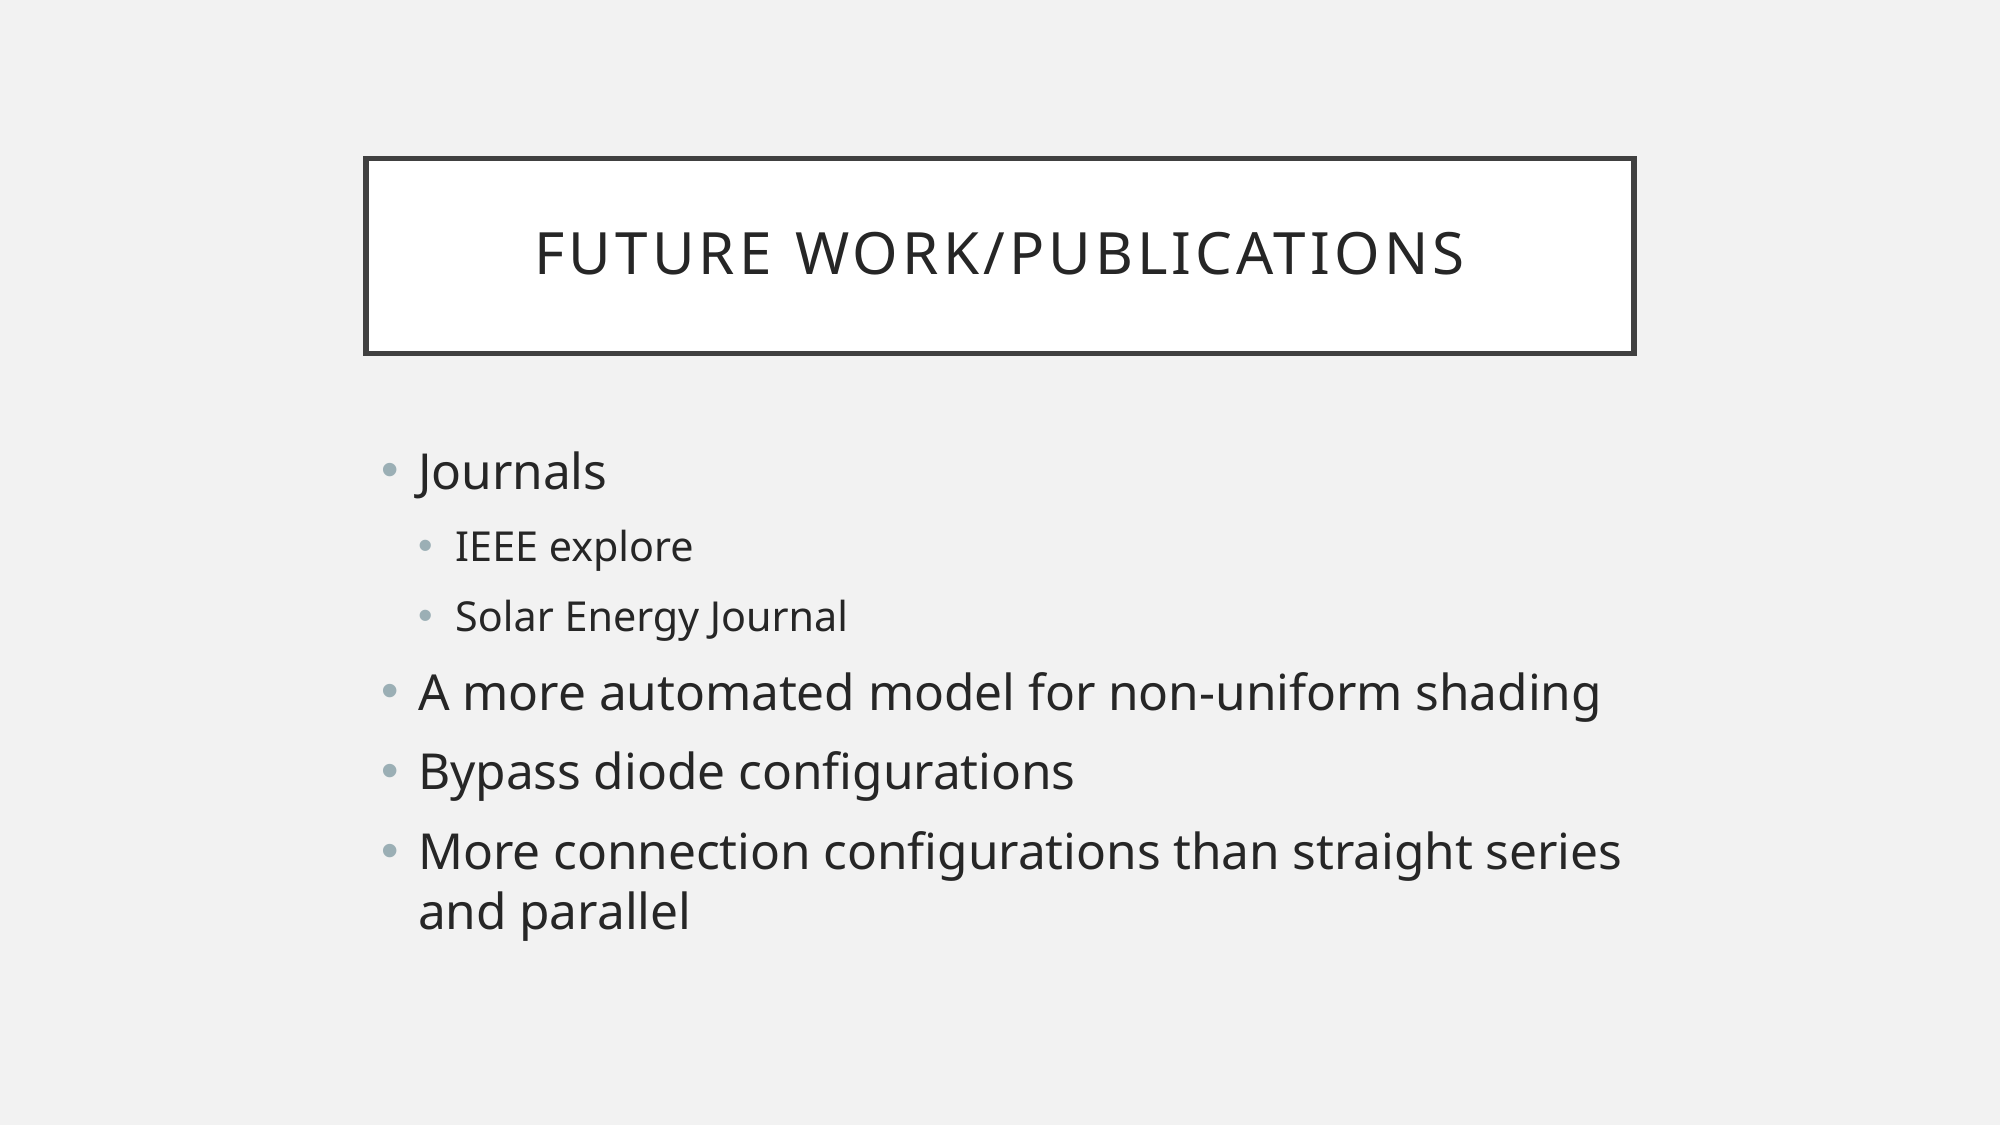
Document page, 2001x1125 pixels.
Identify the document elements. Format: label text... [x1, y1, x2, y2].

title Future work/Publications [363, 156, 1637, 356]
list Journals IEEE explore Solar Energy Journal A more automated model for non-uniform shading Bypass diode configurations More connection configurations than straight series and parallel [366, 432, 1715, 948]
